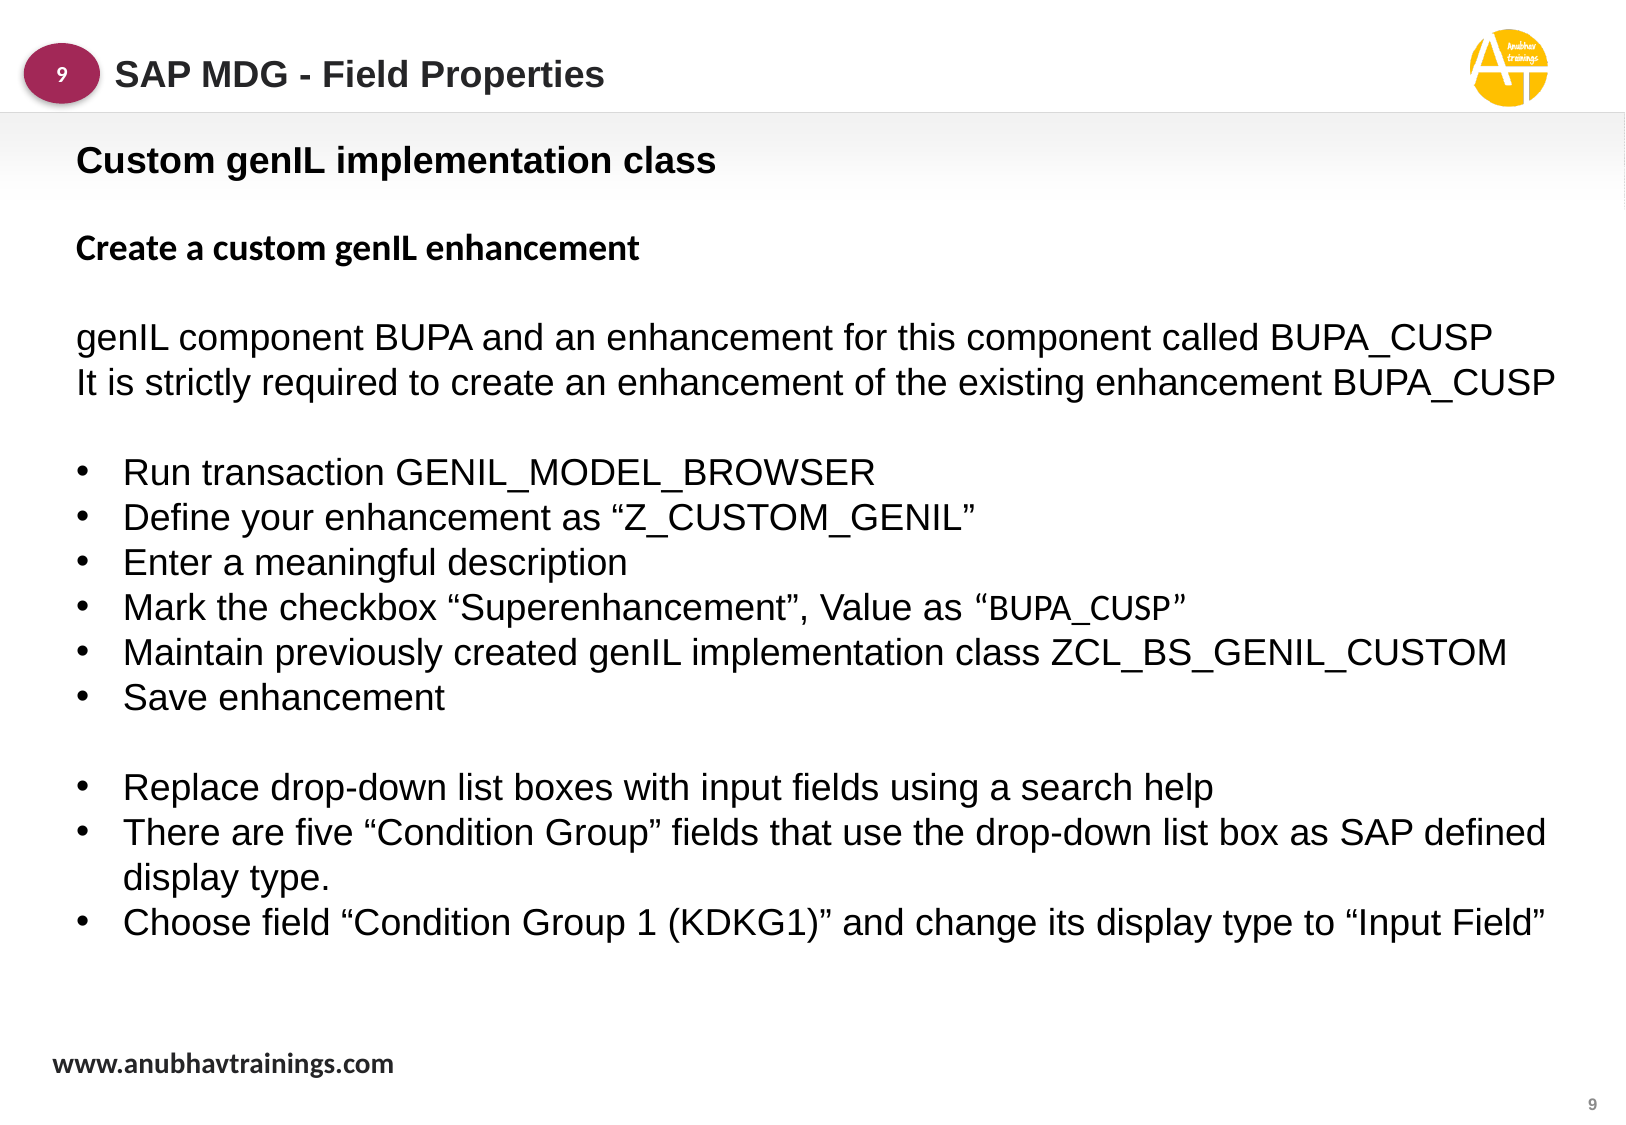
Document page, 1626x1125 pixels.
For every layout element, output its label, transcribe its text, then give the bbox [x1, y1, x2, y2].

text_box Create a custom genIL enhancement genIL component BUPA and an enhancement for this component called BUPA_CUSP It is strictly required to create an enhancement of the existing enhancement BUPA_CUSP Run transaction GENIL_MODEL_BROWSER Define your enhancement as “Z_CUSTOM_GENIL” Enter a meaningful description Mark the checkbox “Superenhancement”, Value as “BUPA_CUSP” Maintain previously created genIL implementation class ZCL_BS_GENIL_CUSTOM Save enhancement Replace drop-down list boxes with input fields using a search help There are five “Condition Group” fields that use the drop-down list box as SAP defined display type. Choose field “Condition Group 1 (KDKG1)” and change its display type to “Input Field” [61, 215, 1625, 950]
text_box Custom genIL implementation class [61, 129, 1382, 189]
text_box 9 [23, 42, 101, 105]
picture [0, 113, 1625, 210]
text_box SAP MDG - Field Properties [99, 42, 1438, 103]
picture [1462, 24, 1552, 112]
